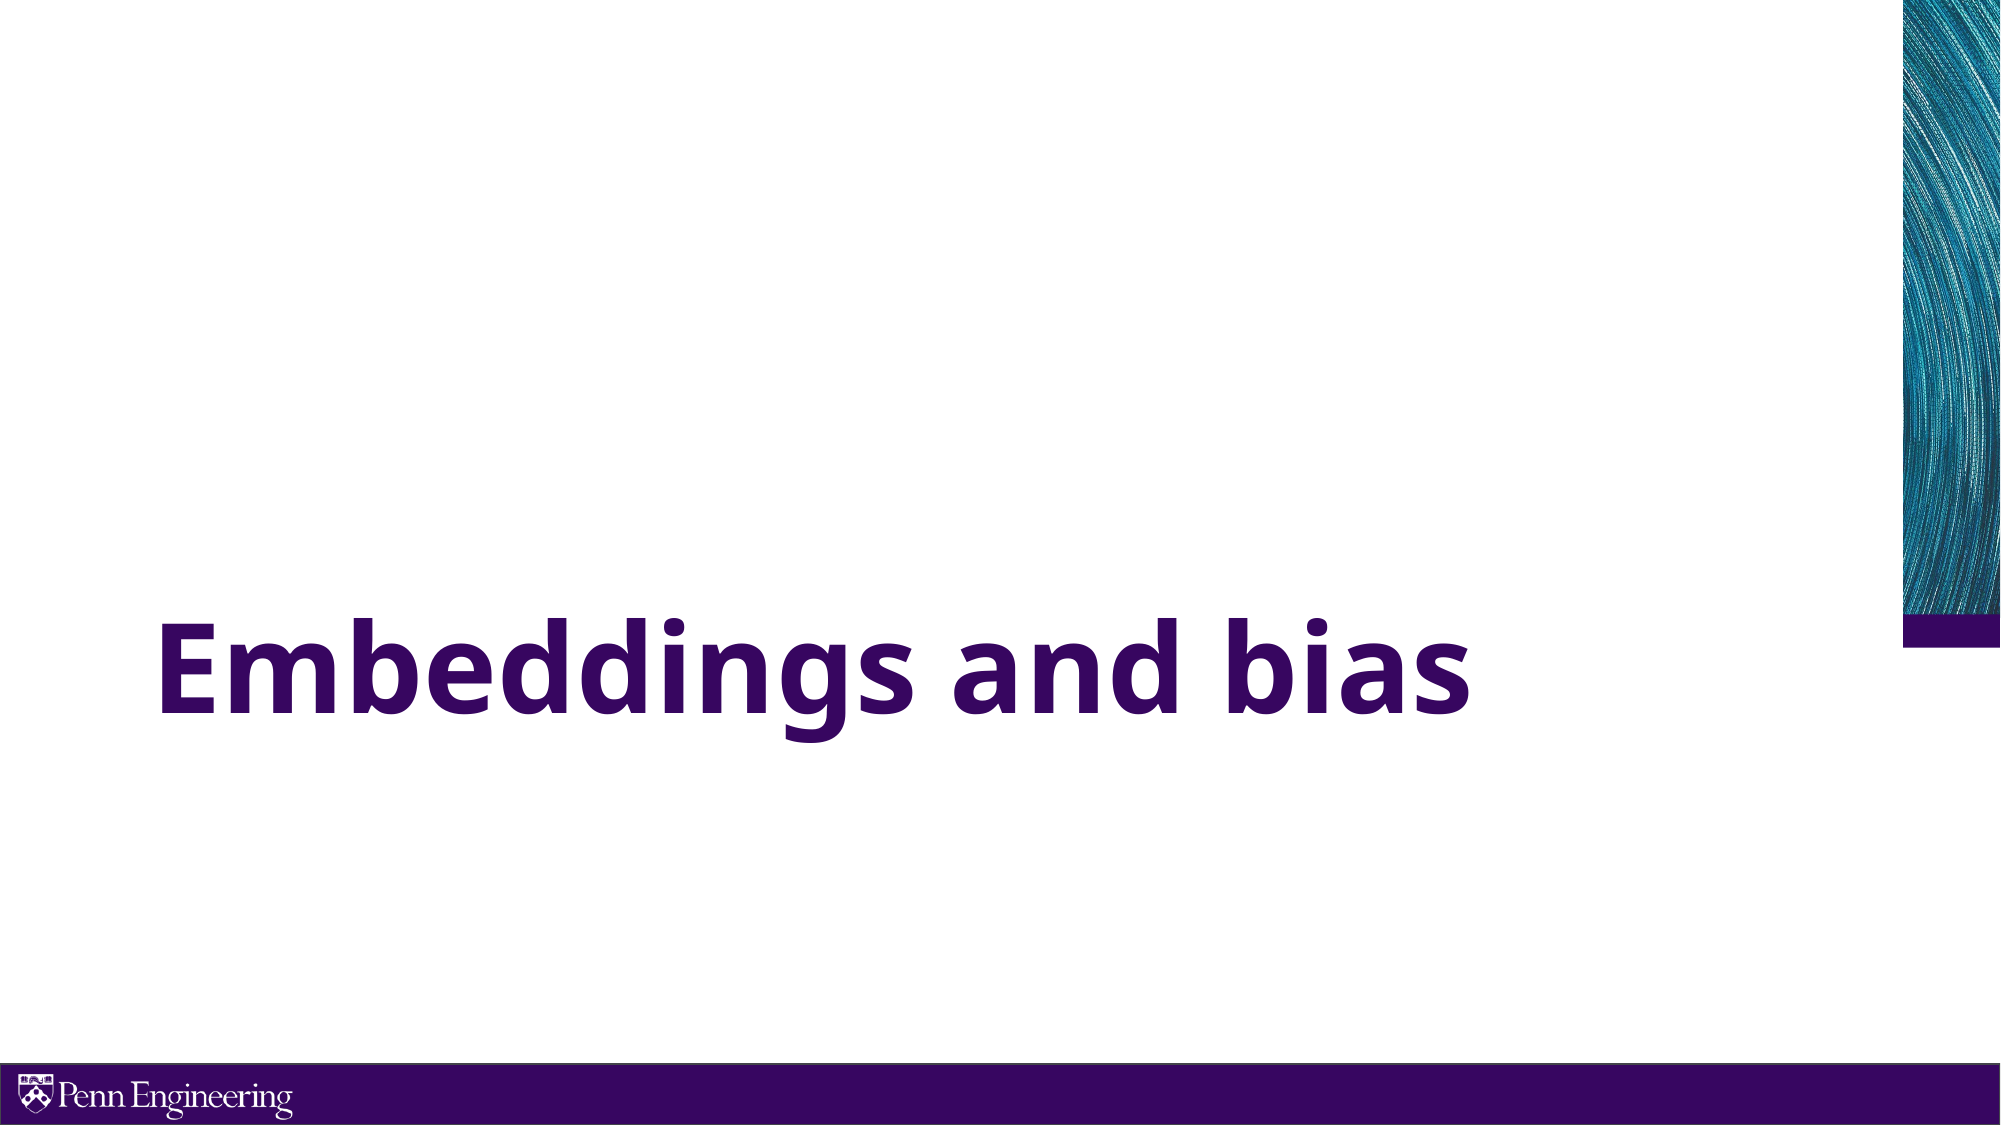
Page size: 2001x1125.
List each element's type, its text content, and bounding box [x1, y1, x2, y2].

picture [1962, 39, 1970, 47]
picture [1903, 341, 1915, 350]
picture [1916, 342, 1921, 352]
picture [1908, 277, 1920, 293]
title Embeddings and bias [136, 280, 1862, 749]
picture [1971, 53, 1979, 64]
picture [8, 1066, 301, 1123]
picture [1903, 0, 2001, 618]
picture [1906, 362, 1912, 370]
picture [1903, 523, 1914, 546]
picture [1989, 0, 2001, 13]
picture [1903, 310, 1915, 339]
picture [1913, 321, 1917, 333]
picture [1903, 374, 1908, 384]
picture [1949, 13, 1955, 20]
